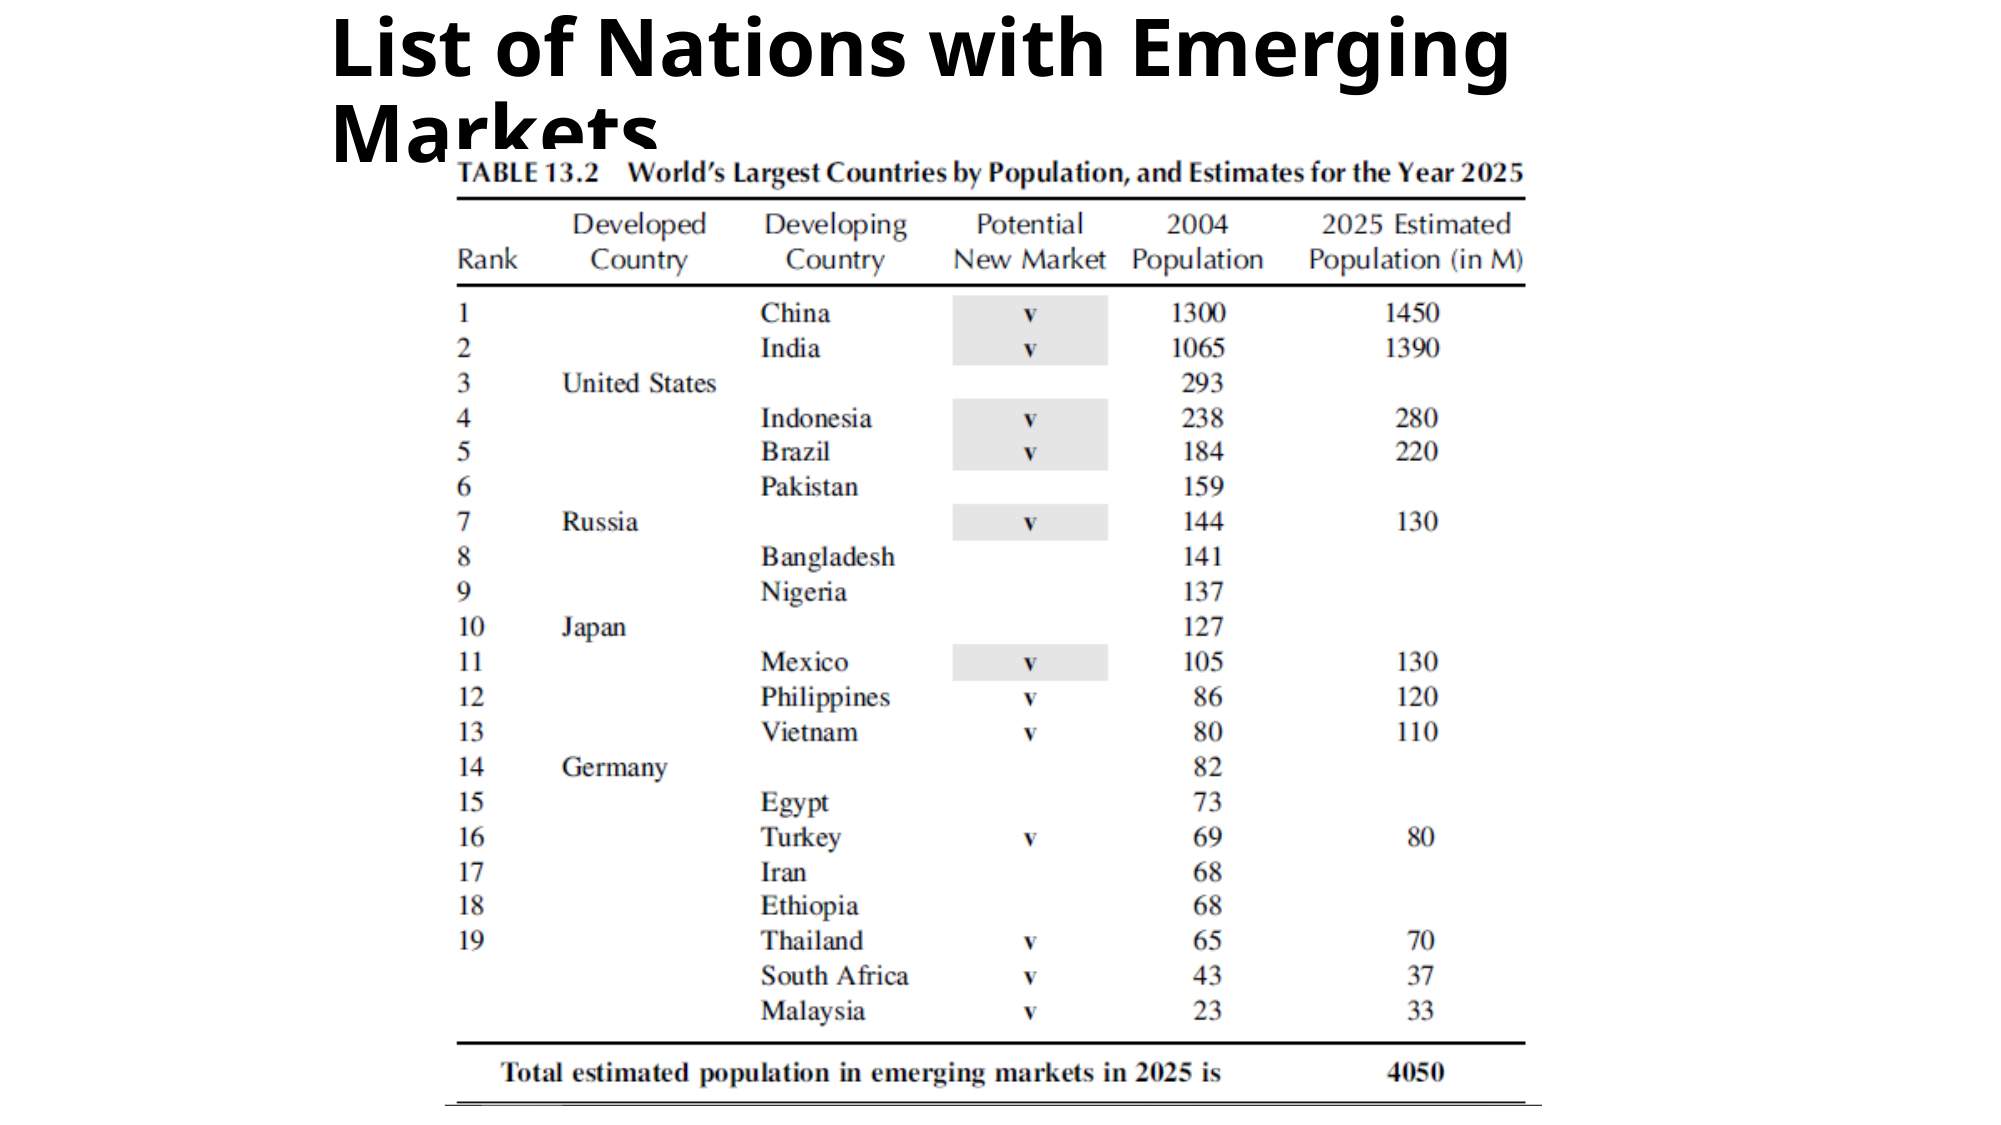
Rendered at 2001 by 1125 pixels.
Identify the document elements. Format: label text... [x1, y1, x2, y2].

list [444, 148, 1542, 1106]
title List of Nations with Emerging Markets [314, 0, 1665, 188]
